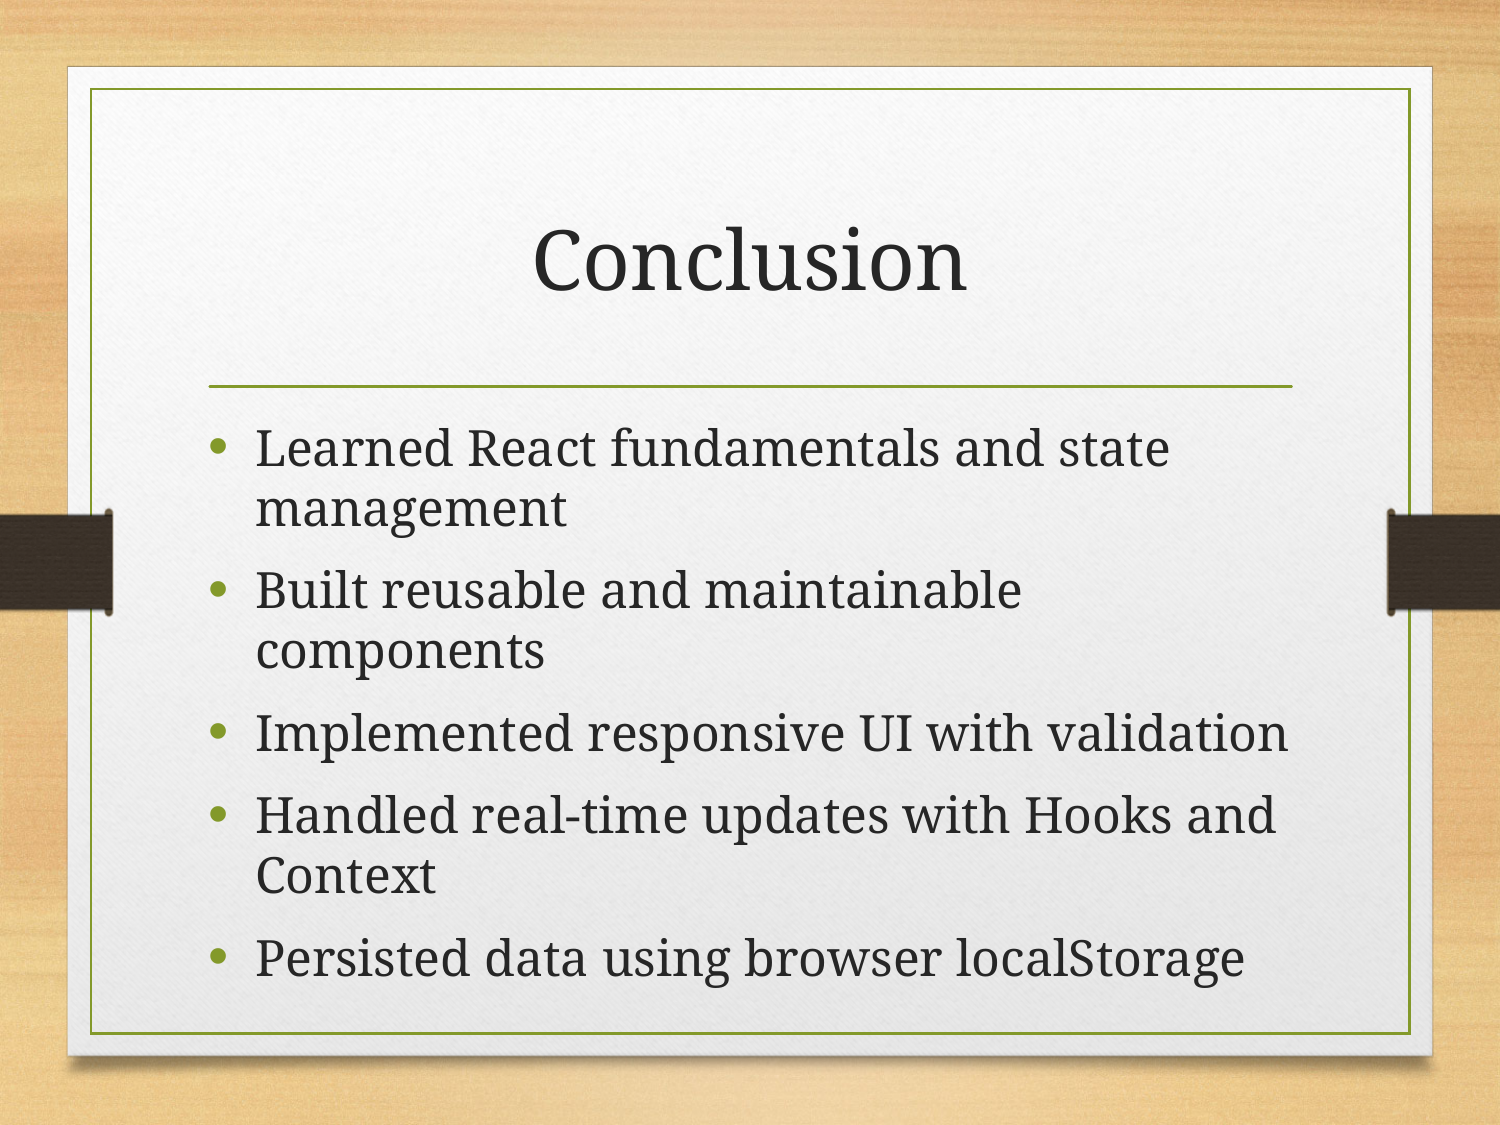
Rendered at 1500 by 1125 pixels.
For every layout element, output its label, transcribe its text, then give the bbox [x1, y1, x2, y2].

title Conclusion [193, 150, 1309, 365]
picture [0, 0, 1500, 1125]
list Learned React fundamentals and state management Built reusable and maintainable components Implemented responsive UI with validation Handled real-time updates with Hooks and Context Persisted data using browser localStorage [193, 408, 1309, 974]
